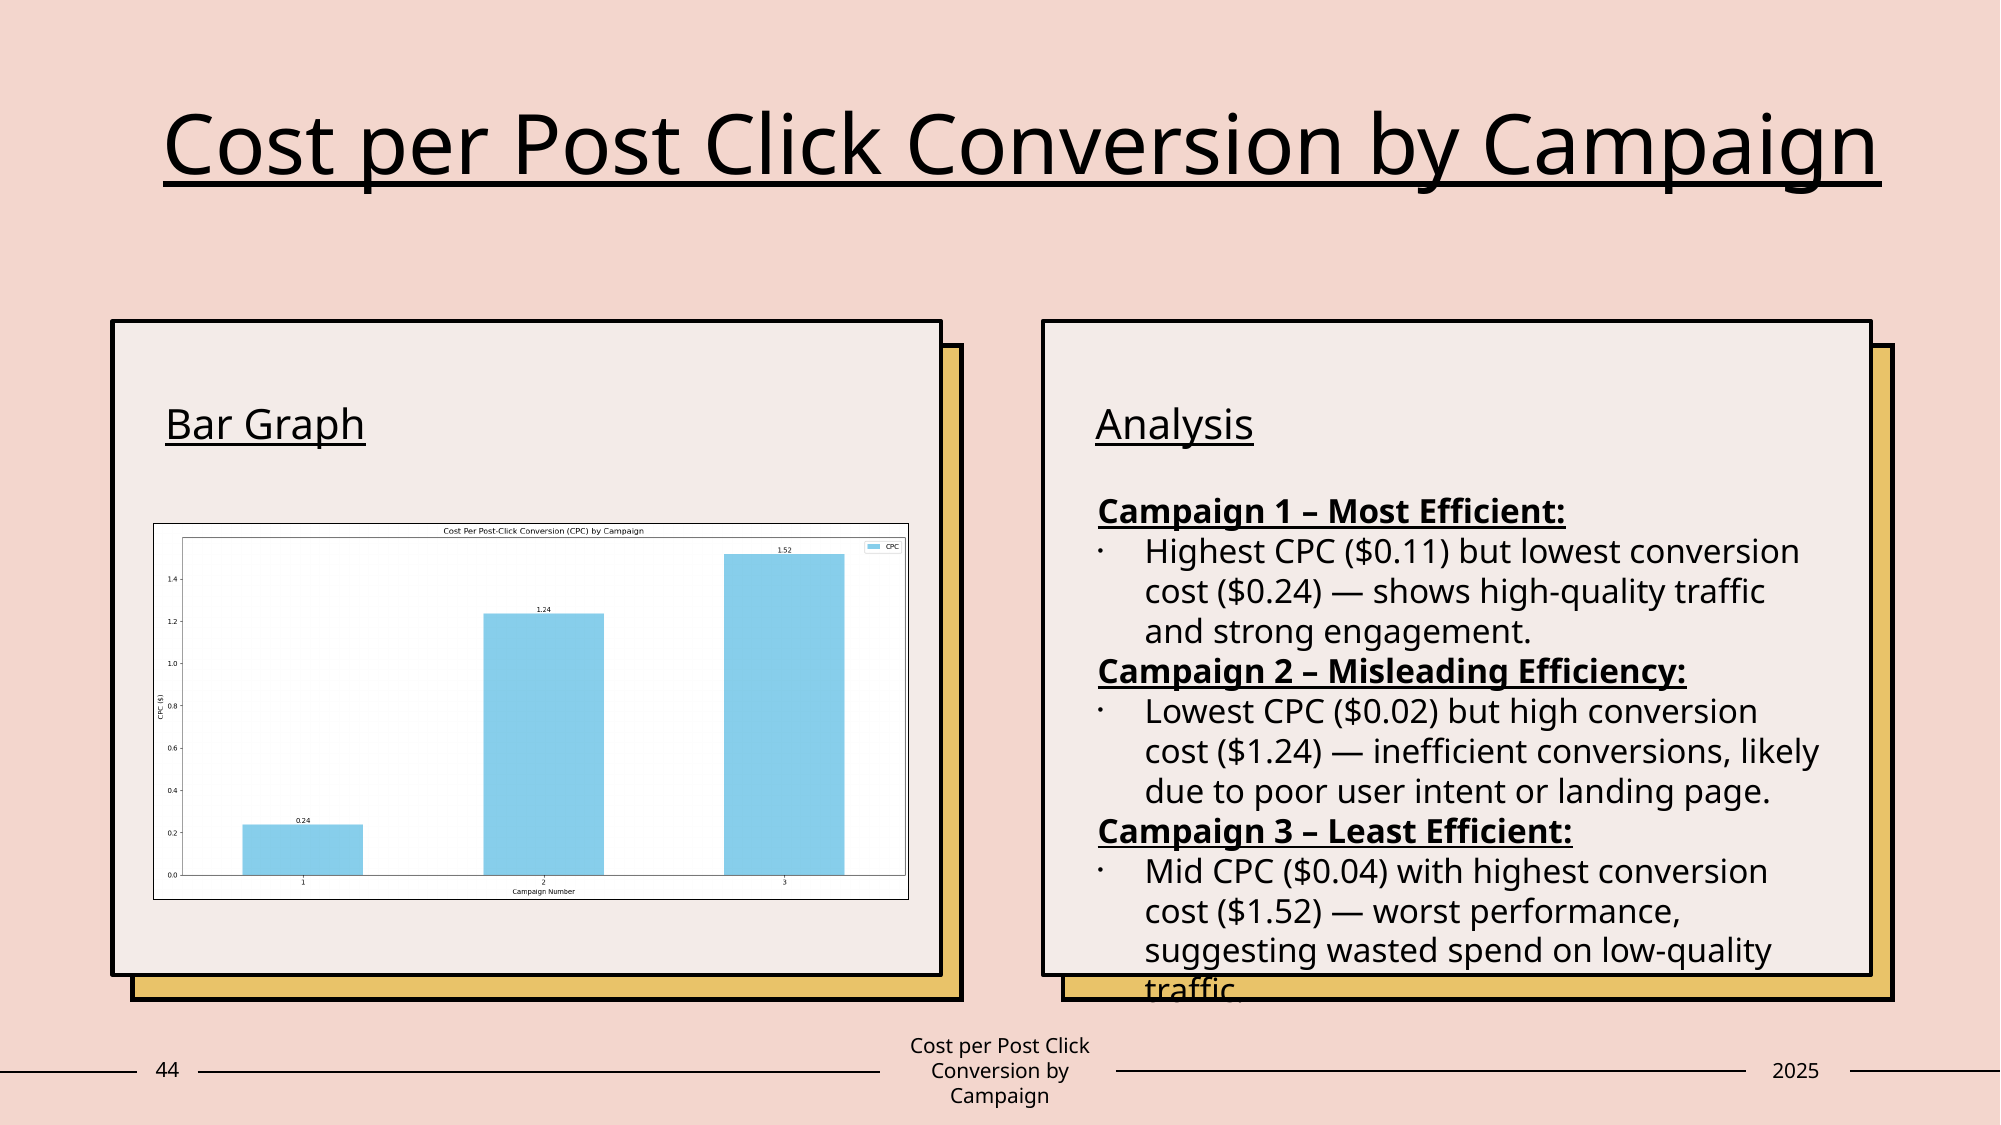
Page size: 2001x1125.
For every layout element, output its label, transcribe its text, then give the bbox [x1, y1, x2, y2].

list Bar Graph [110, 319, 943, 977]
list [153, 523, 909, 900]
slide_number 44 [137, 1050, 198, 1091]
list Analysis [1041, 319, 1873, 977]
list Campaign 1 – Most Efficient: Highest CPC ($0.11) but lowest conversion cost ($0.24) — shows high-quality traffic and strong engagement. Campaign 2 – Misleading Efficiency: Lowest CPC ($0.02) but high conversion cost ($1.24) — inefficient conversions, likely due to poor user intent or landing page. Campaign 3 – Least Efficient: Mid CPC ($0.04) with highest conversion cost ($1.52) — worst performance, suggesting wasted spend on low-quality traffic. [1082, 483, 1839, 940]
title Cost per Post Click Conversion by Campaign [97, 83, 1947, 251]
slide_number 2025 [1743, 1050, 1849, 1091]
footer Cost per Post Click Conversion by Campaign [879, 1050, 1120, 1091]
